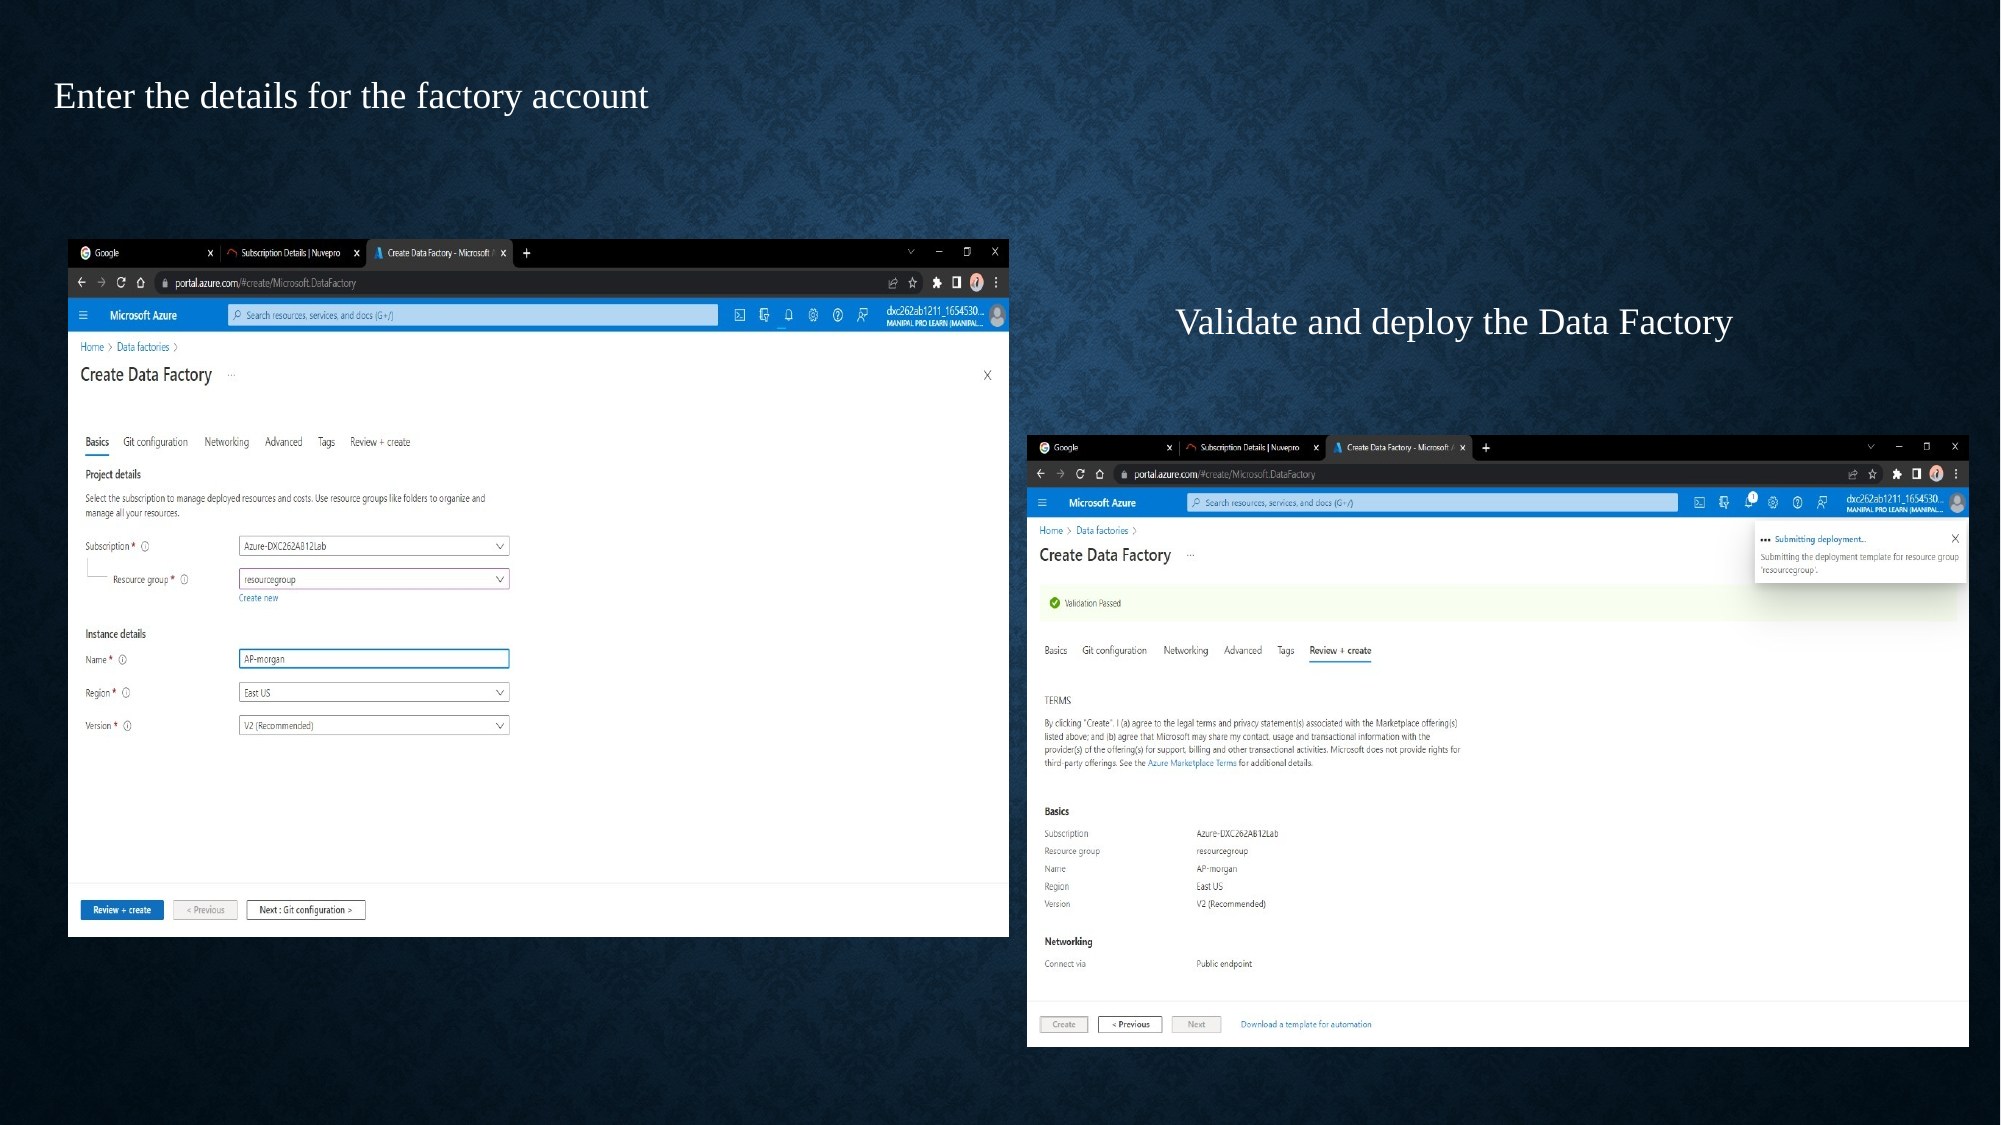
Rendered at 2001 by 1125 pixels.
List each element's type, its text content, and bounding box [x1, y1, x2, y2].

text_box Enter the details for the factory account [39, 60, 1039, 124]
picture [1027, 434, 1969, 1048]
text_box Validate and deploy the Data Factory [1160, 286, 2000, 350]
picture [68, 239, 1010, 938]
